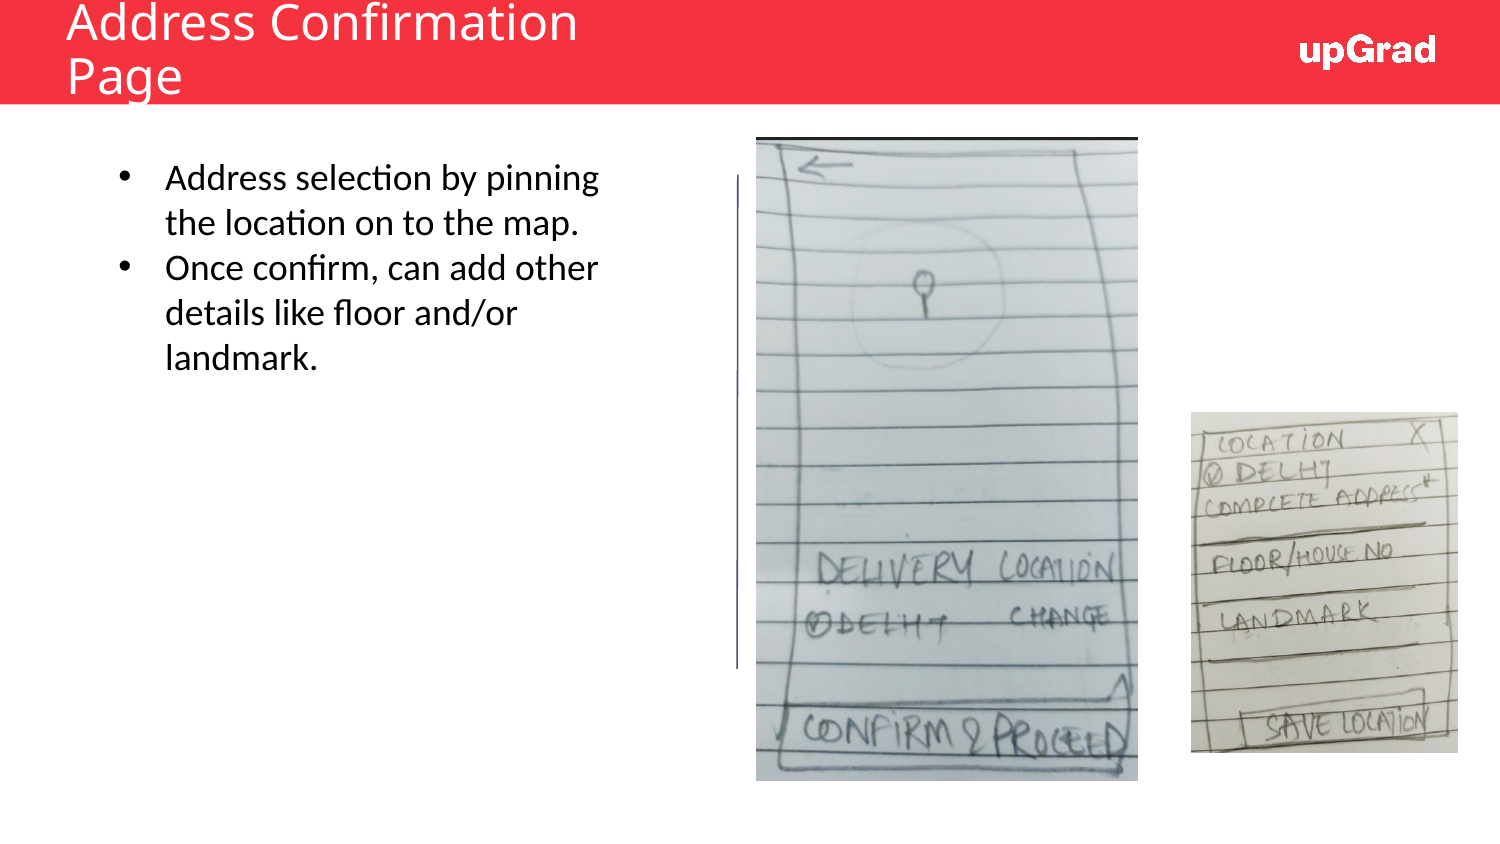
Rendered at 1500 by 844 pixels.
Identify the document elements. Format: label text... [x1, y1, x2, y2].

picture [756, 137, 1138, 781]
title Address Confirmation Page [51, 20, 710, 83]
picture [1190, 411, 1458, 753]
picture [1300, 34, 1435, 70]
text_box Address selection by pinning the location on to the map. Once confirm, can add other details like floor and/or landmark. [103, 137, 625, 753]
